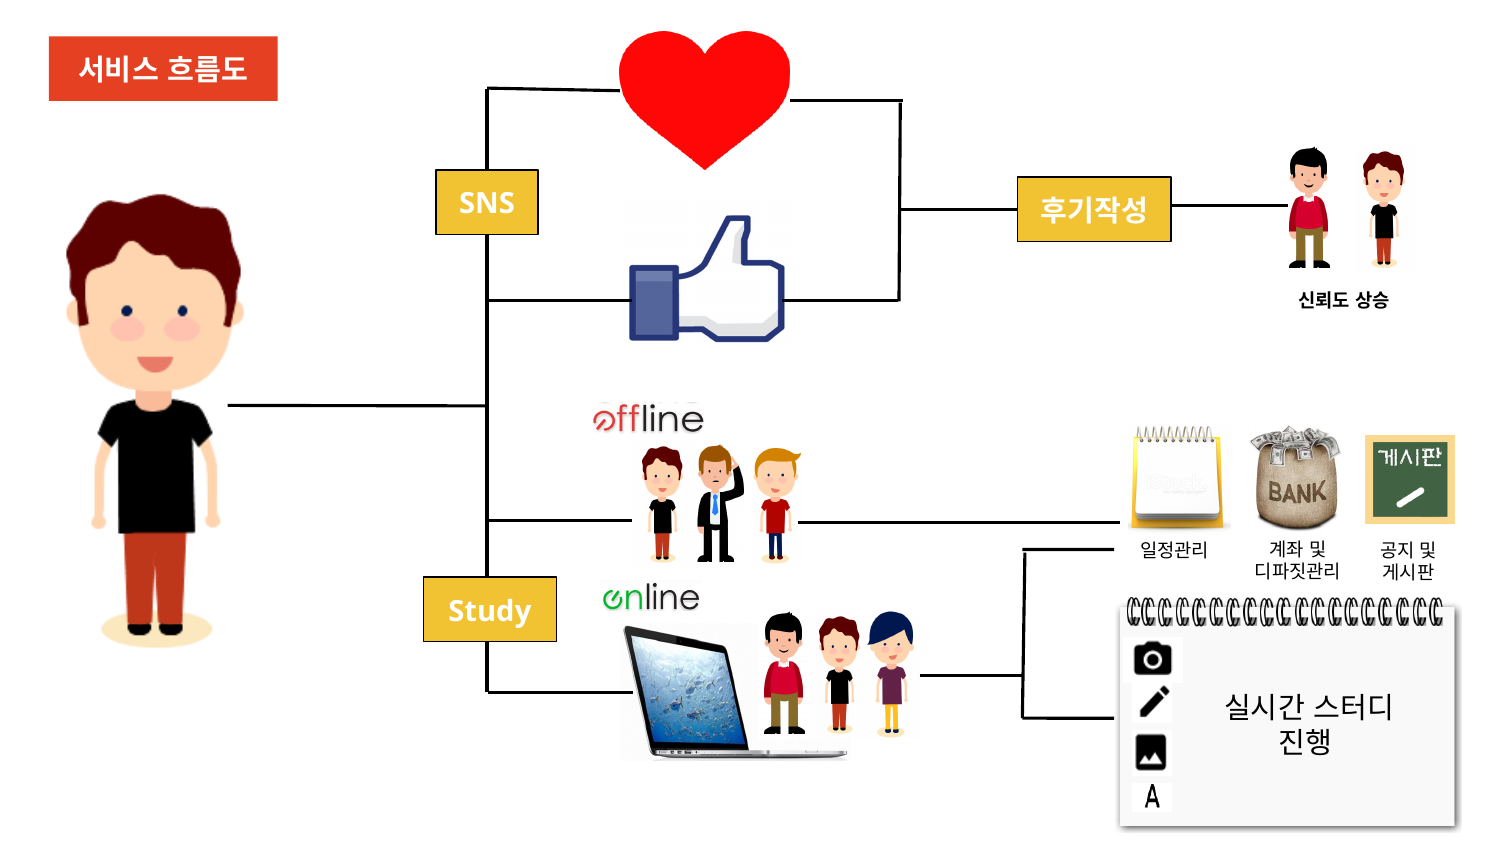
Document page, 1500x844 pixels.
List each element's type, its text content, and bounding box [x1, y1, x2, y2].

picture [1283, 144, 1336, 274]
picture [624, 200, 795, 349]
picture [619, 31, 790, 170]
picture [632, 439, 746, 569]
text_box 계좌 및 디파짓관리 [1231, 541, 1352, 575]
picture [620, 610, 920, 762]
text_box SNS [492, 169, 538, 235]
text_box 공지 및 게시판 [1352, 523, 1466, 576]
picture [1128, 423, 1231, 535]
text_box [1022, 556, 1026, 717]
picture [29, 170, 288, 673]
text_box Study [423, 577, 482, 642]
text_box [486, 87, 621, 91]
picture [1114, 587, 1462, 833]
picture [750, 445, 804, 566]
text_box 신뢰도 상승 [1283, 274, 1417, 345]
text_box SNS [436, 169, 482, 235]
text_box Study [492, 577, 557, 642]
text_box 서비스 흐름도 [48, 36, 278, 101]
picture [599, 580, 703, 612]
picture [591, 402, 705, 434]
picture [1364, 435, 1455, 525]
text_box 일정관리 [1125, 540, 1239, 576]
text_box 후기작성 [1017, 177, 1172, 242]
picture [1354, 144, 1415, 274]
picture [1238, 424, 1362, 536]
